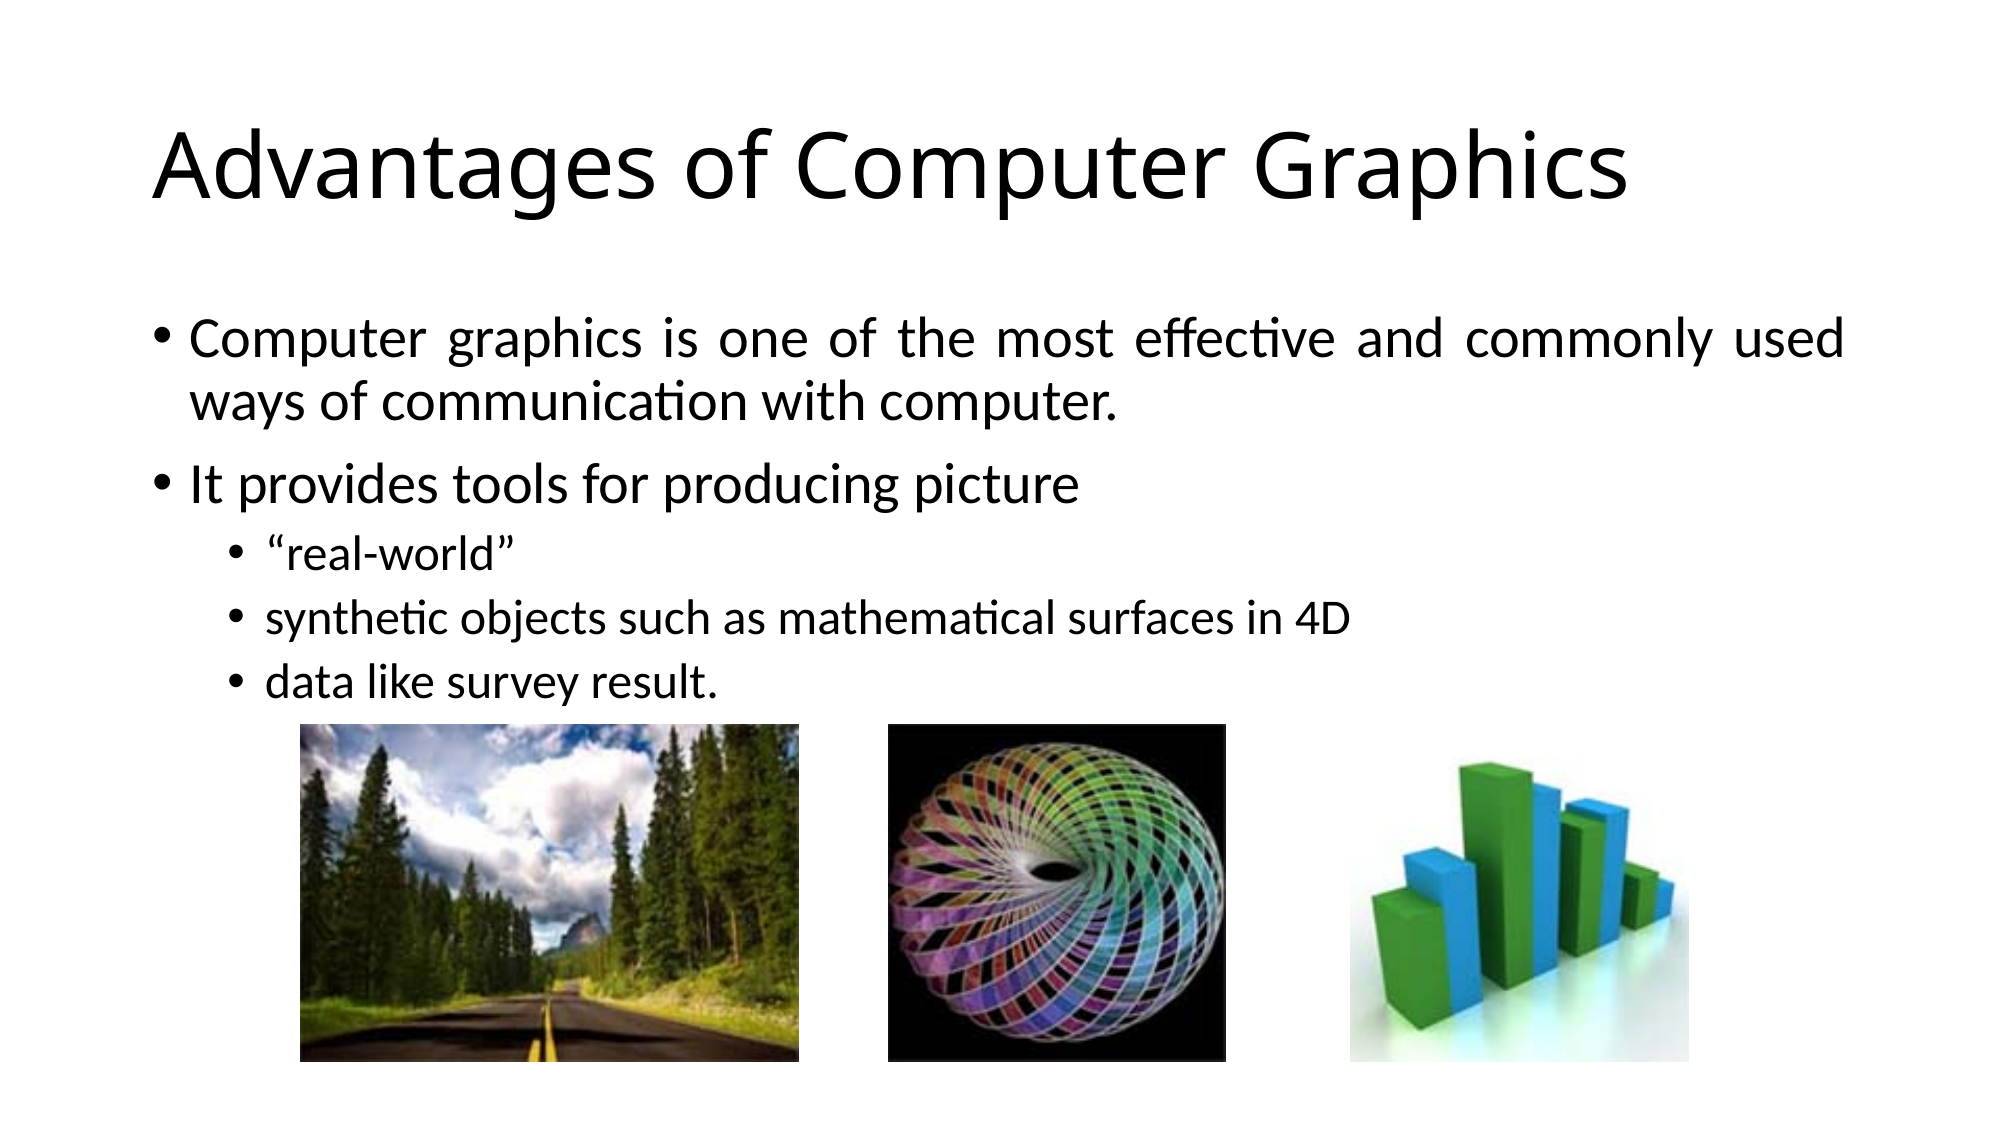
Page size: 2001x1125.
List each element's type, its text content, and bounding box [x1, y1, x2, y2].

list Computer graphics is one of the most effective and commonly used ways of communication with computer. It provides tools for producing picture “real-world” synthetic objects such as mathematical surfaces in 4D data like survey result. [137, 299, 1863, 1014]
title Advantages of Computer Graphics [137, 59, 1863, 278]
picture [1350, 724, 1689, 1062]
picture [888, 724, 1226, 1062]
picture [300, 724, 799, 1062]
